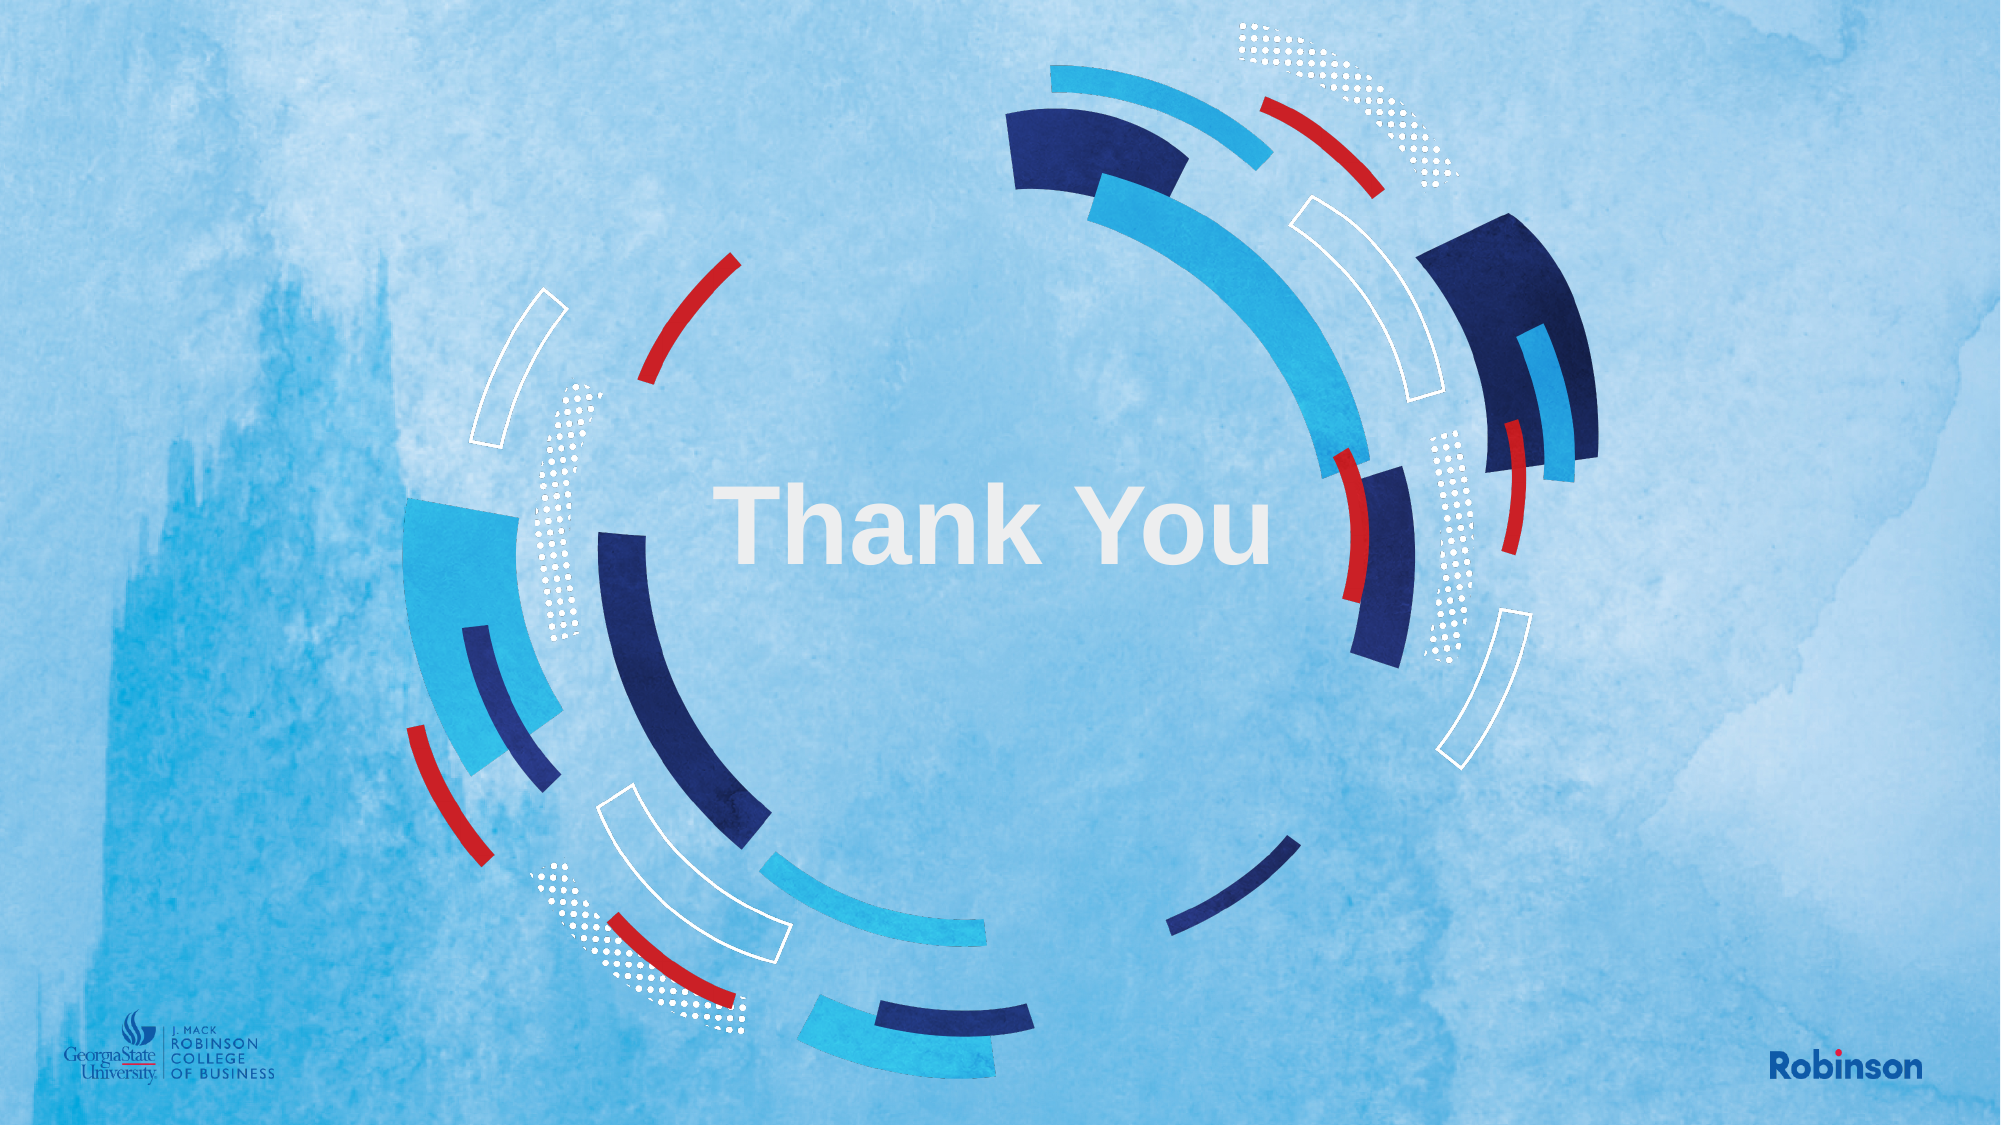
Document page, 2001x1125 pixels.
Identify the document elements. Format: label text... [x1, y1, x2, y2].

picture [0, 0, 2001, 1125]
title Thank You [653, 483, 1336, 586]
